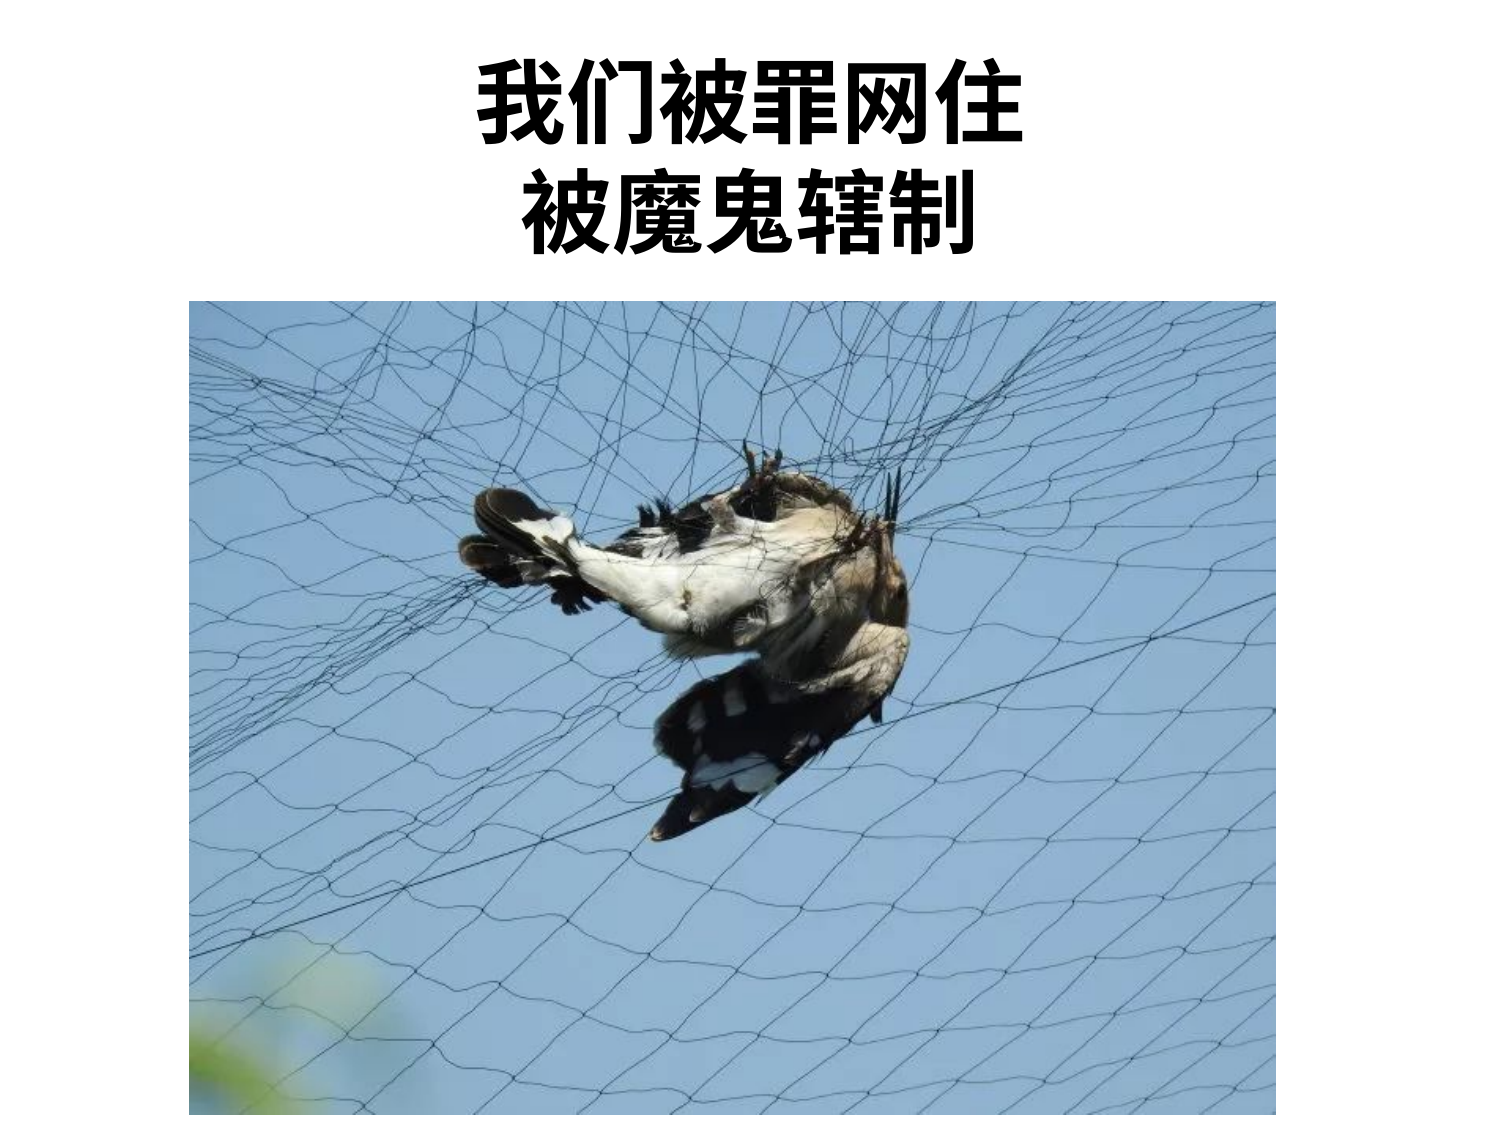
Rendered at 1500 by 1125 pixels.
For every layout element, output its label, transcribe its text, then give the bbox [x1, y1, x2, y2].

title 我们被罪网住 被魔鬼辖制 [75, 20, 1425, 290]
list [189, 300, 1276, 1116]
